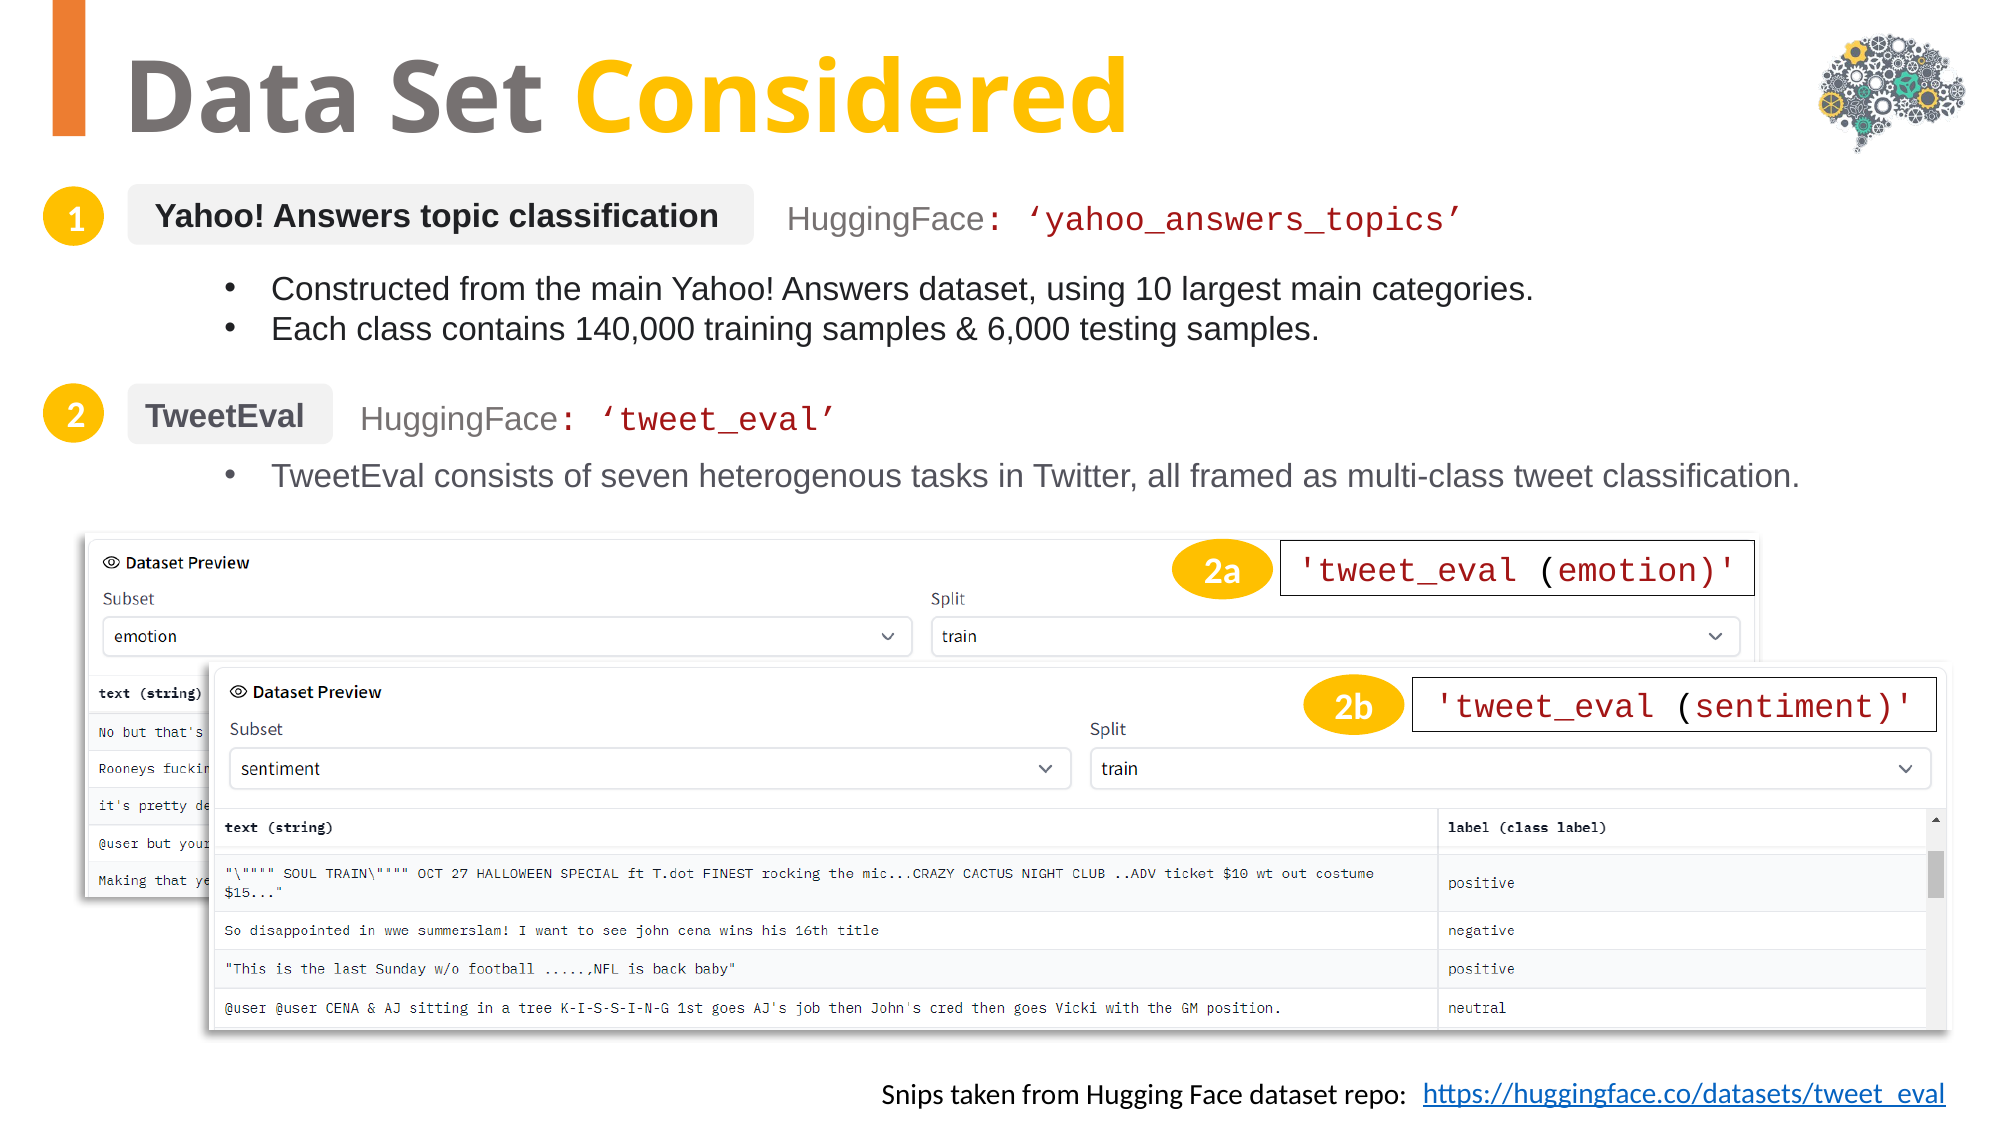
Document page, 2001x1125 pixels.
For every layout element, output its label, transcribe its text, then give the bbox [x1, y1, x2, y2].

text_box HuggingFace: ‘yahoo_answers_topics’ [772, 189, 1491, 245]
text_box TweetEval consists of seven heterogenous tasks in Twitter, all framed as multi-class tweet classification. [209, 446, 1883, 502]
text_box Data Set Considered [109, 24, 1206, 160]
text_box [85, 533, 1759, 897]
text_box [51, 0, 86, 137]
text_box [209, 662, 1952, 1031]
text_box Snips taken from Hugging Face dataset repo: [866, 1068, 1434, 1118]
text_box Yahoo! Answers topic classification [127, 184, 754, 245]
text_box TweetEval [127, 383, 333, 445]
text_box Constructed from the main Yahoo! Answers dataset, using 10 largest main categories. Each class contains 140,000 training samples & 6,000 testing samples. [209, 259, 1666, 355]
text_box https://huggingface.co/datasets/tweet_eval [1408, 1066, 1975, 1117]
text_box 2 [41, 382, 105, 444]
text_box 1 [41, 185, 105, 247]
text_box HuggingFace: ‘tweet_eval’ [345, 390, 858, 445]
picture [1778, 0, 1998, 185]
